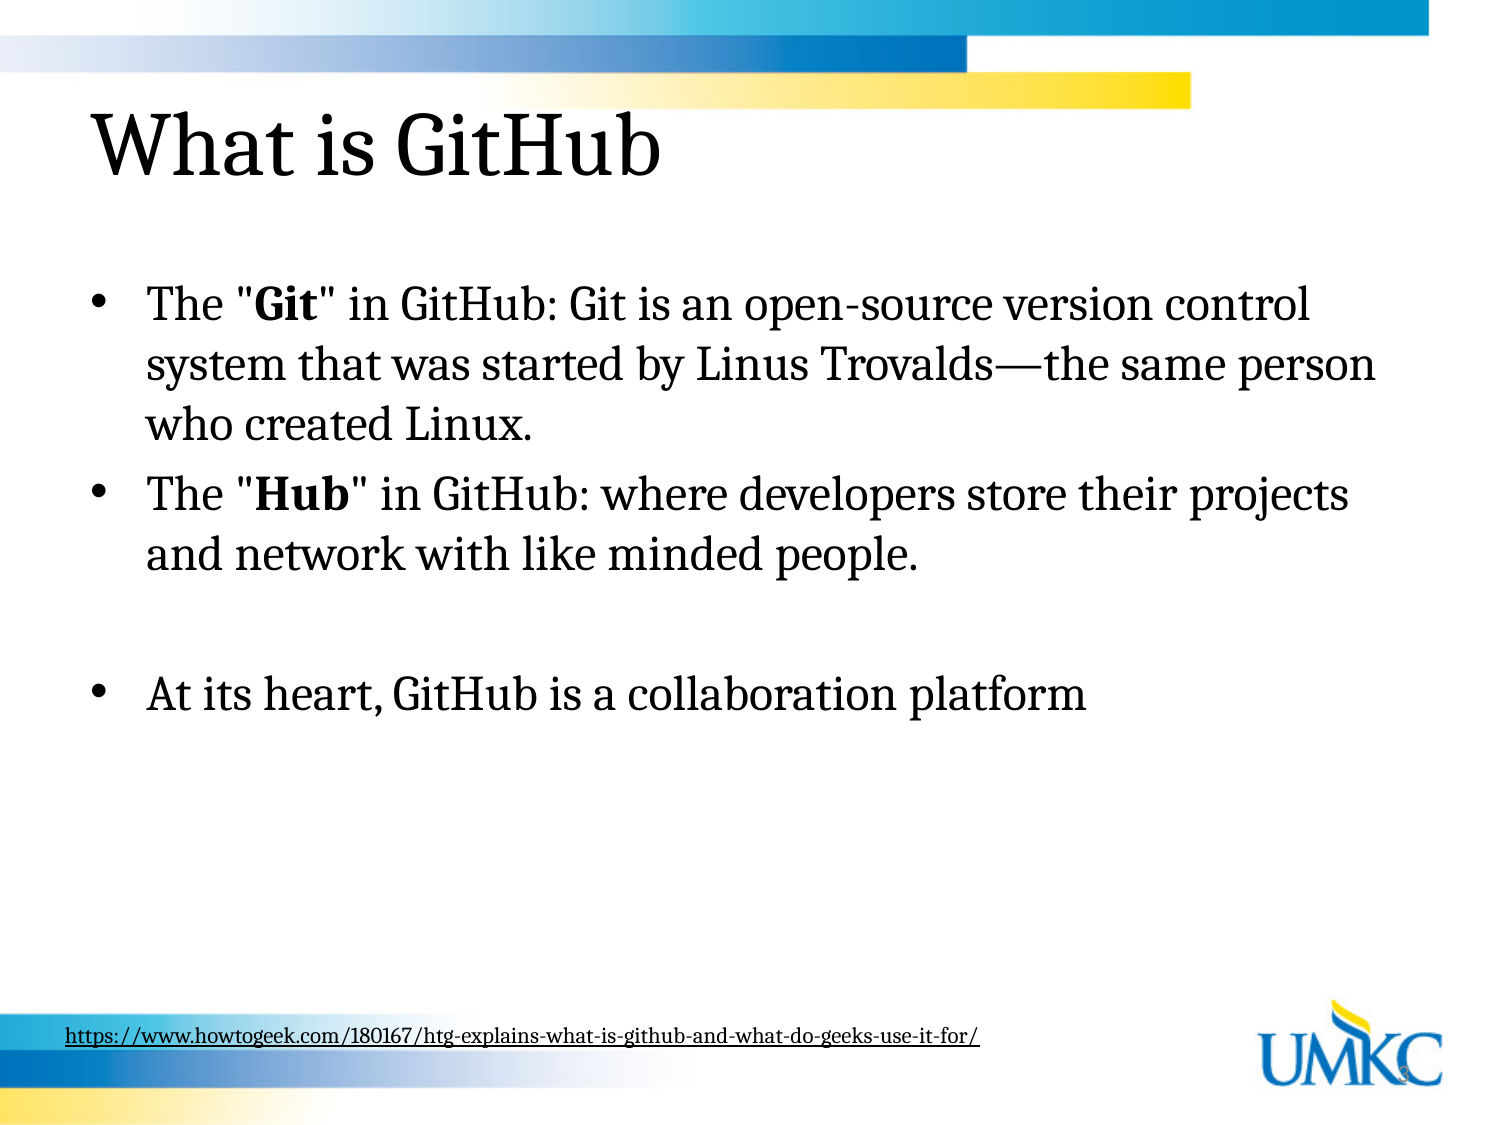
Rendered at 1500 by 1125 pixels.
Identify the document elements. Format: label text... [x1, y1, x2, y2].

slide_number 3 [1074, 1042, 1425, 1103]
picture [0, 0, 1500, 1125]
list The "Git" in GitHub: Git is an open-source version control system that was started by Linus Trovalds—the same person who created Linux. The "Hub" in GitHub: where developers store their projects and network with like minded people. At its heart, GitHub is a collaboration platform [75, 262, 1425, 1005]
title What is GitHub [75, 45, 1425, 233]
text_box https://www.howtogeek.com/180167/htg-explains-what-is-github-and-what-do-geeks-use-it-for/ [50, 1013, 1061, 1056]
